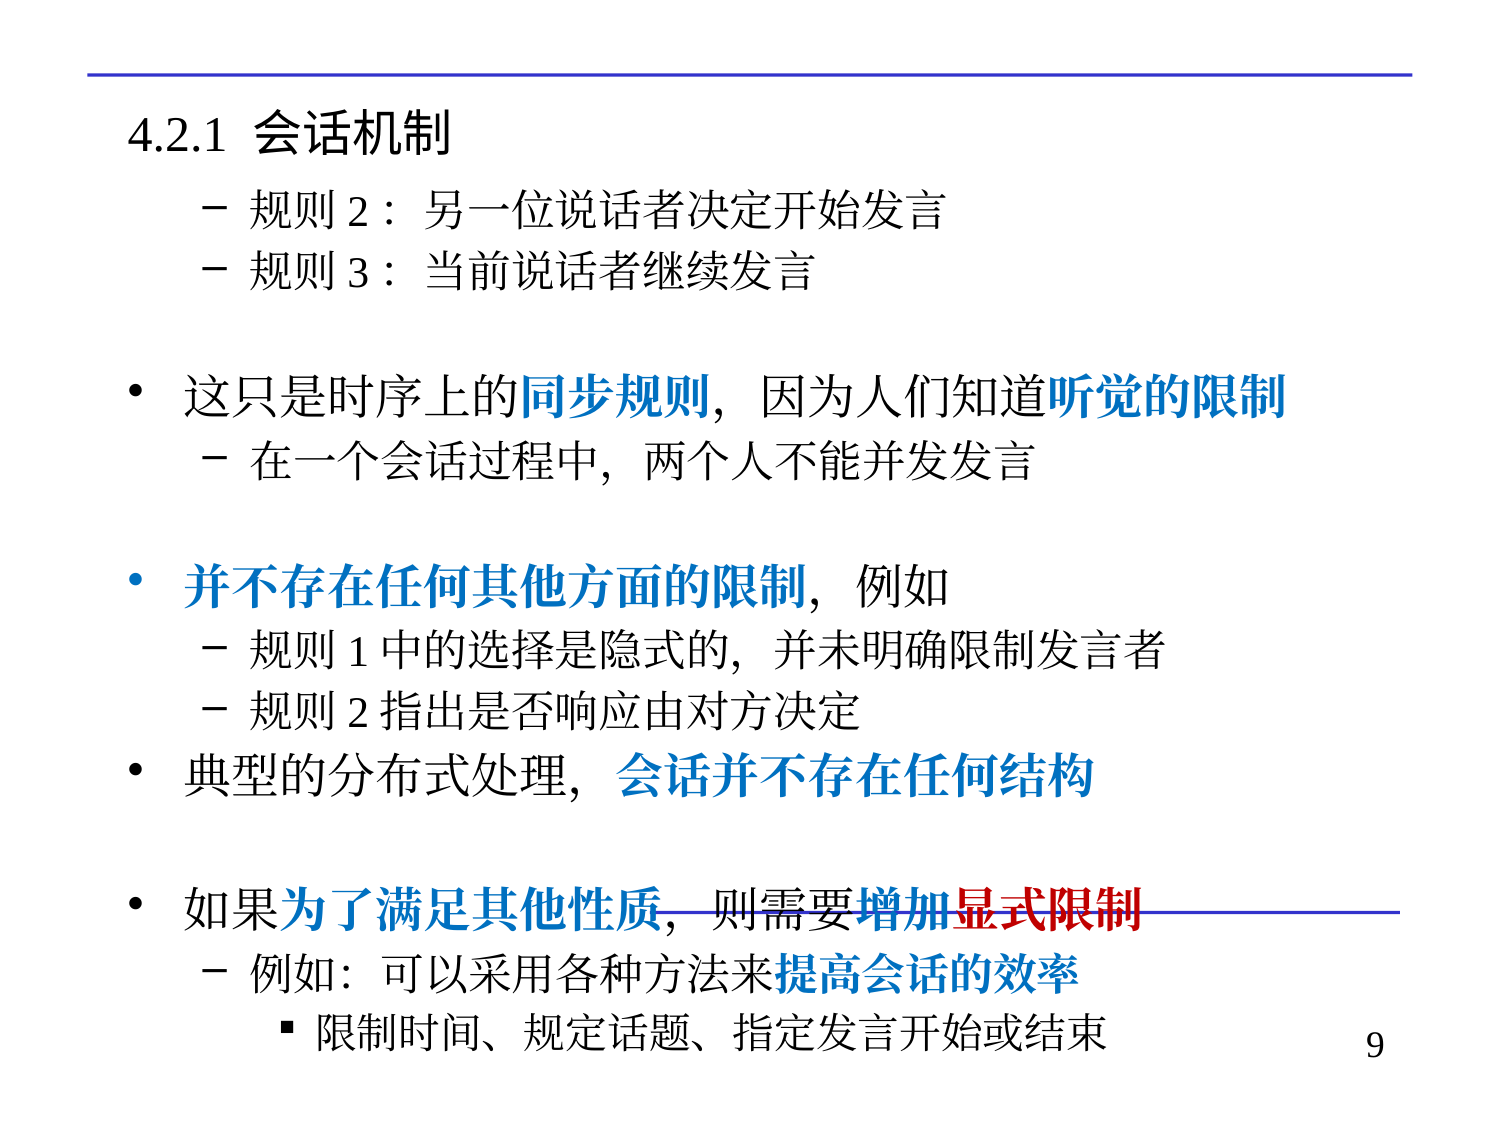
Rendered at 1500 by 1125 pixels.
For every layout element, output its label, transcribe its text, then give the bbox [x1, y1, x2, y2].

slide_number 9 [1087, 1012, 1401, 1088]
title 4.2.1 会话机制 [112, 87, 1388, 174]
list 规则2：另一位说话者决定开始发言 规则3：当前说话者继续发言 这只是时序上的同步规则，因为人们知道听觉的限制 在一个会话过程中，两个人不能并发发言 并不存在任何其他方面的限制，例如 规则1中的选择是隐式的，并未明确限制发言者 规则2指出是否响应由对方决定 典型的分布式处理，会话并不存在任何结构 如果为了满足其他性质，则需要增加显式限制 例如：可以采用各种方法来提高会话的效率 限制时间、规定话题、指定发言开始或结束 [112, 174, 1388, 900]
